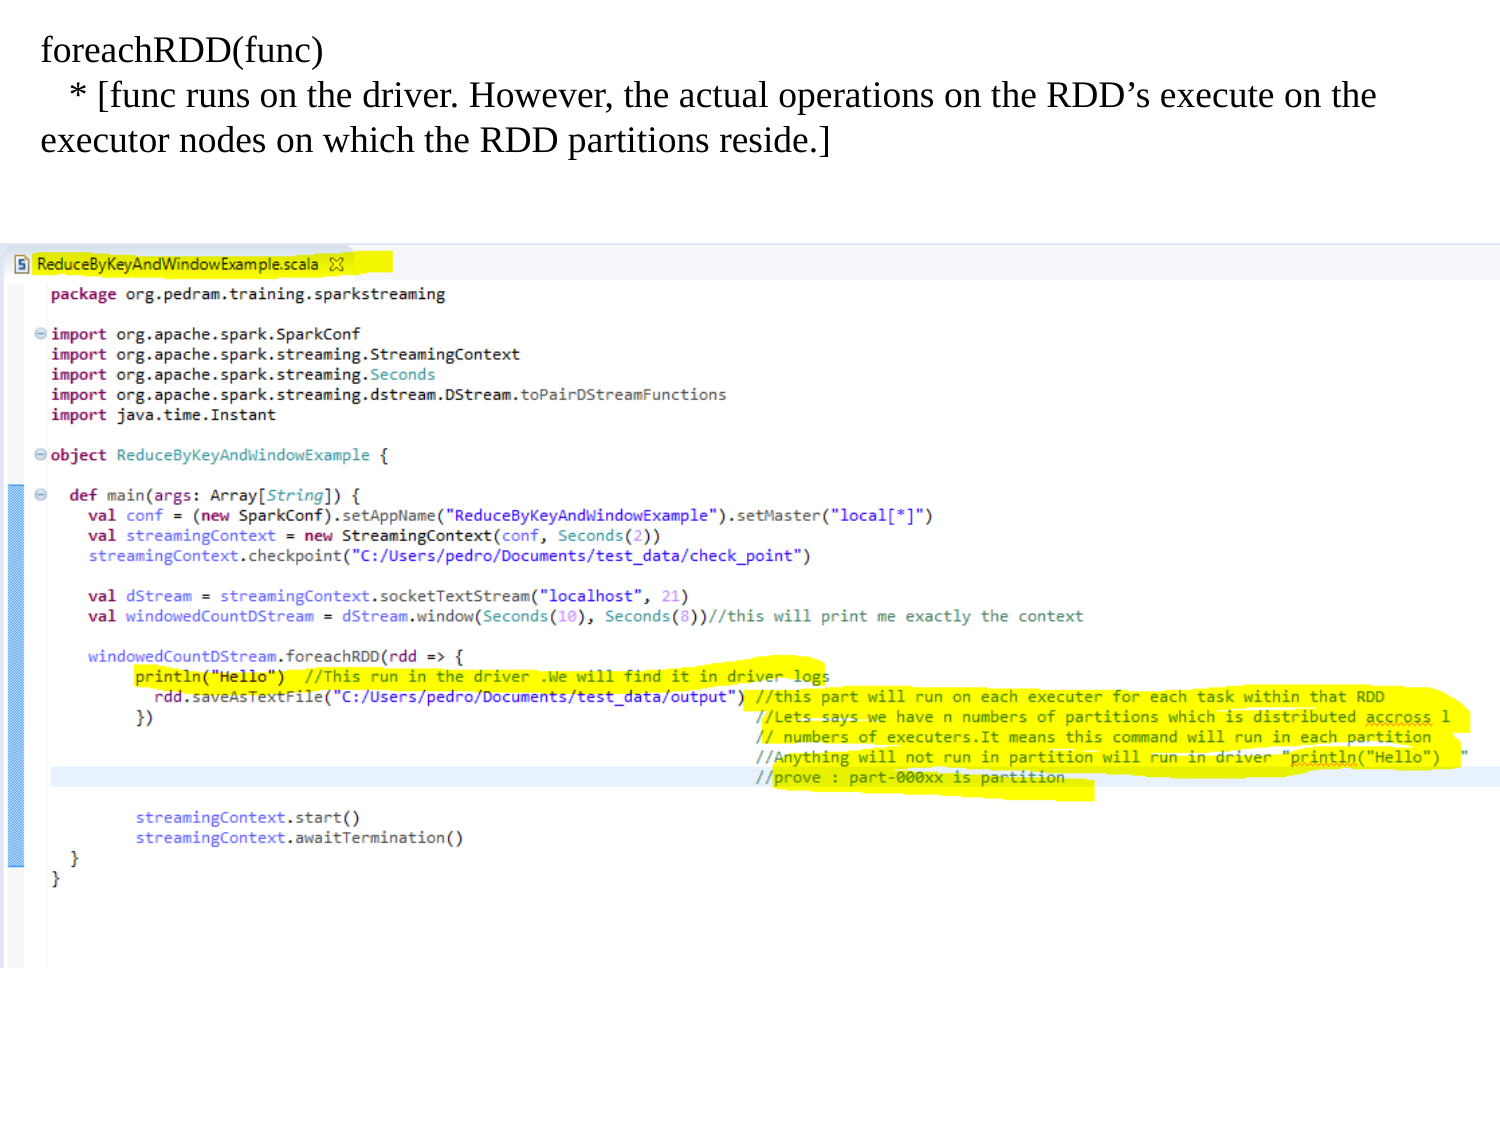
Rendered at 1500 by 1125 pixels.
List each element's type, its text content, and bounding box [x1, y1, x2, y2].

text_box foreachRDD(func) * [func runs on the driver. However, the actual operations on the RDD’s execute on the executor nodes on which the RDD partitions reside.] [25, 17, 1435, 168]
picture [0, 242, 1500, 968]
